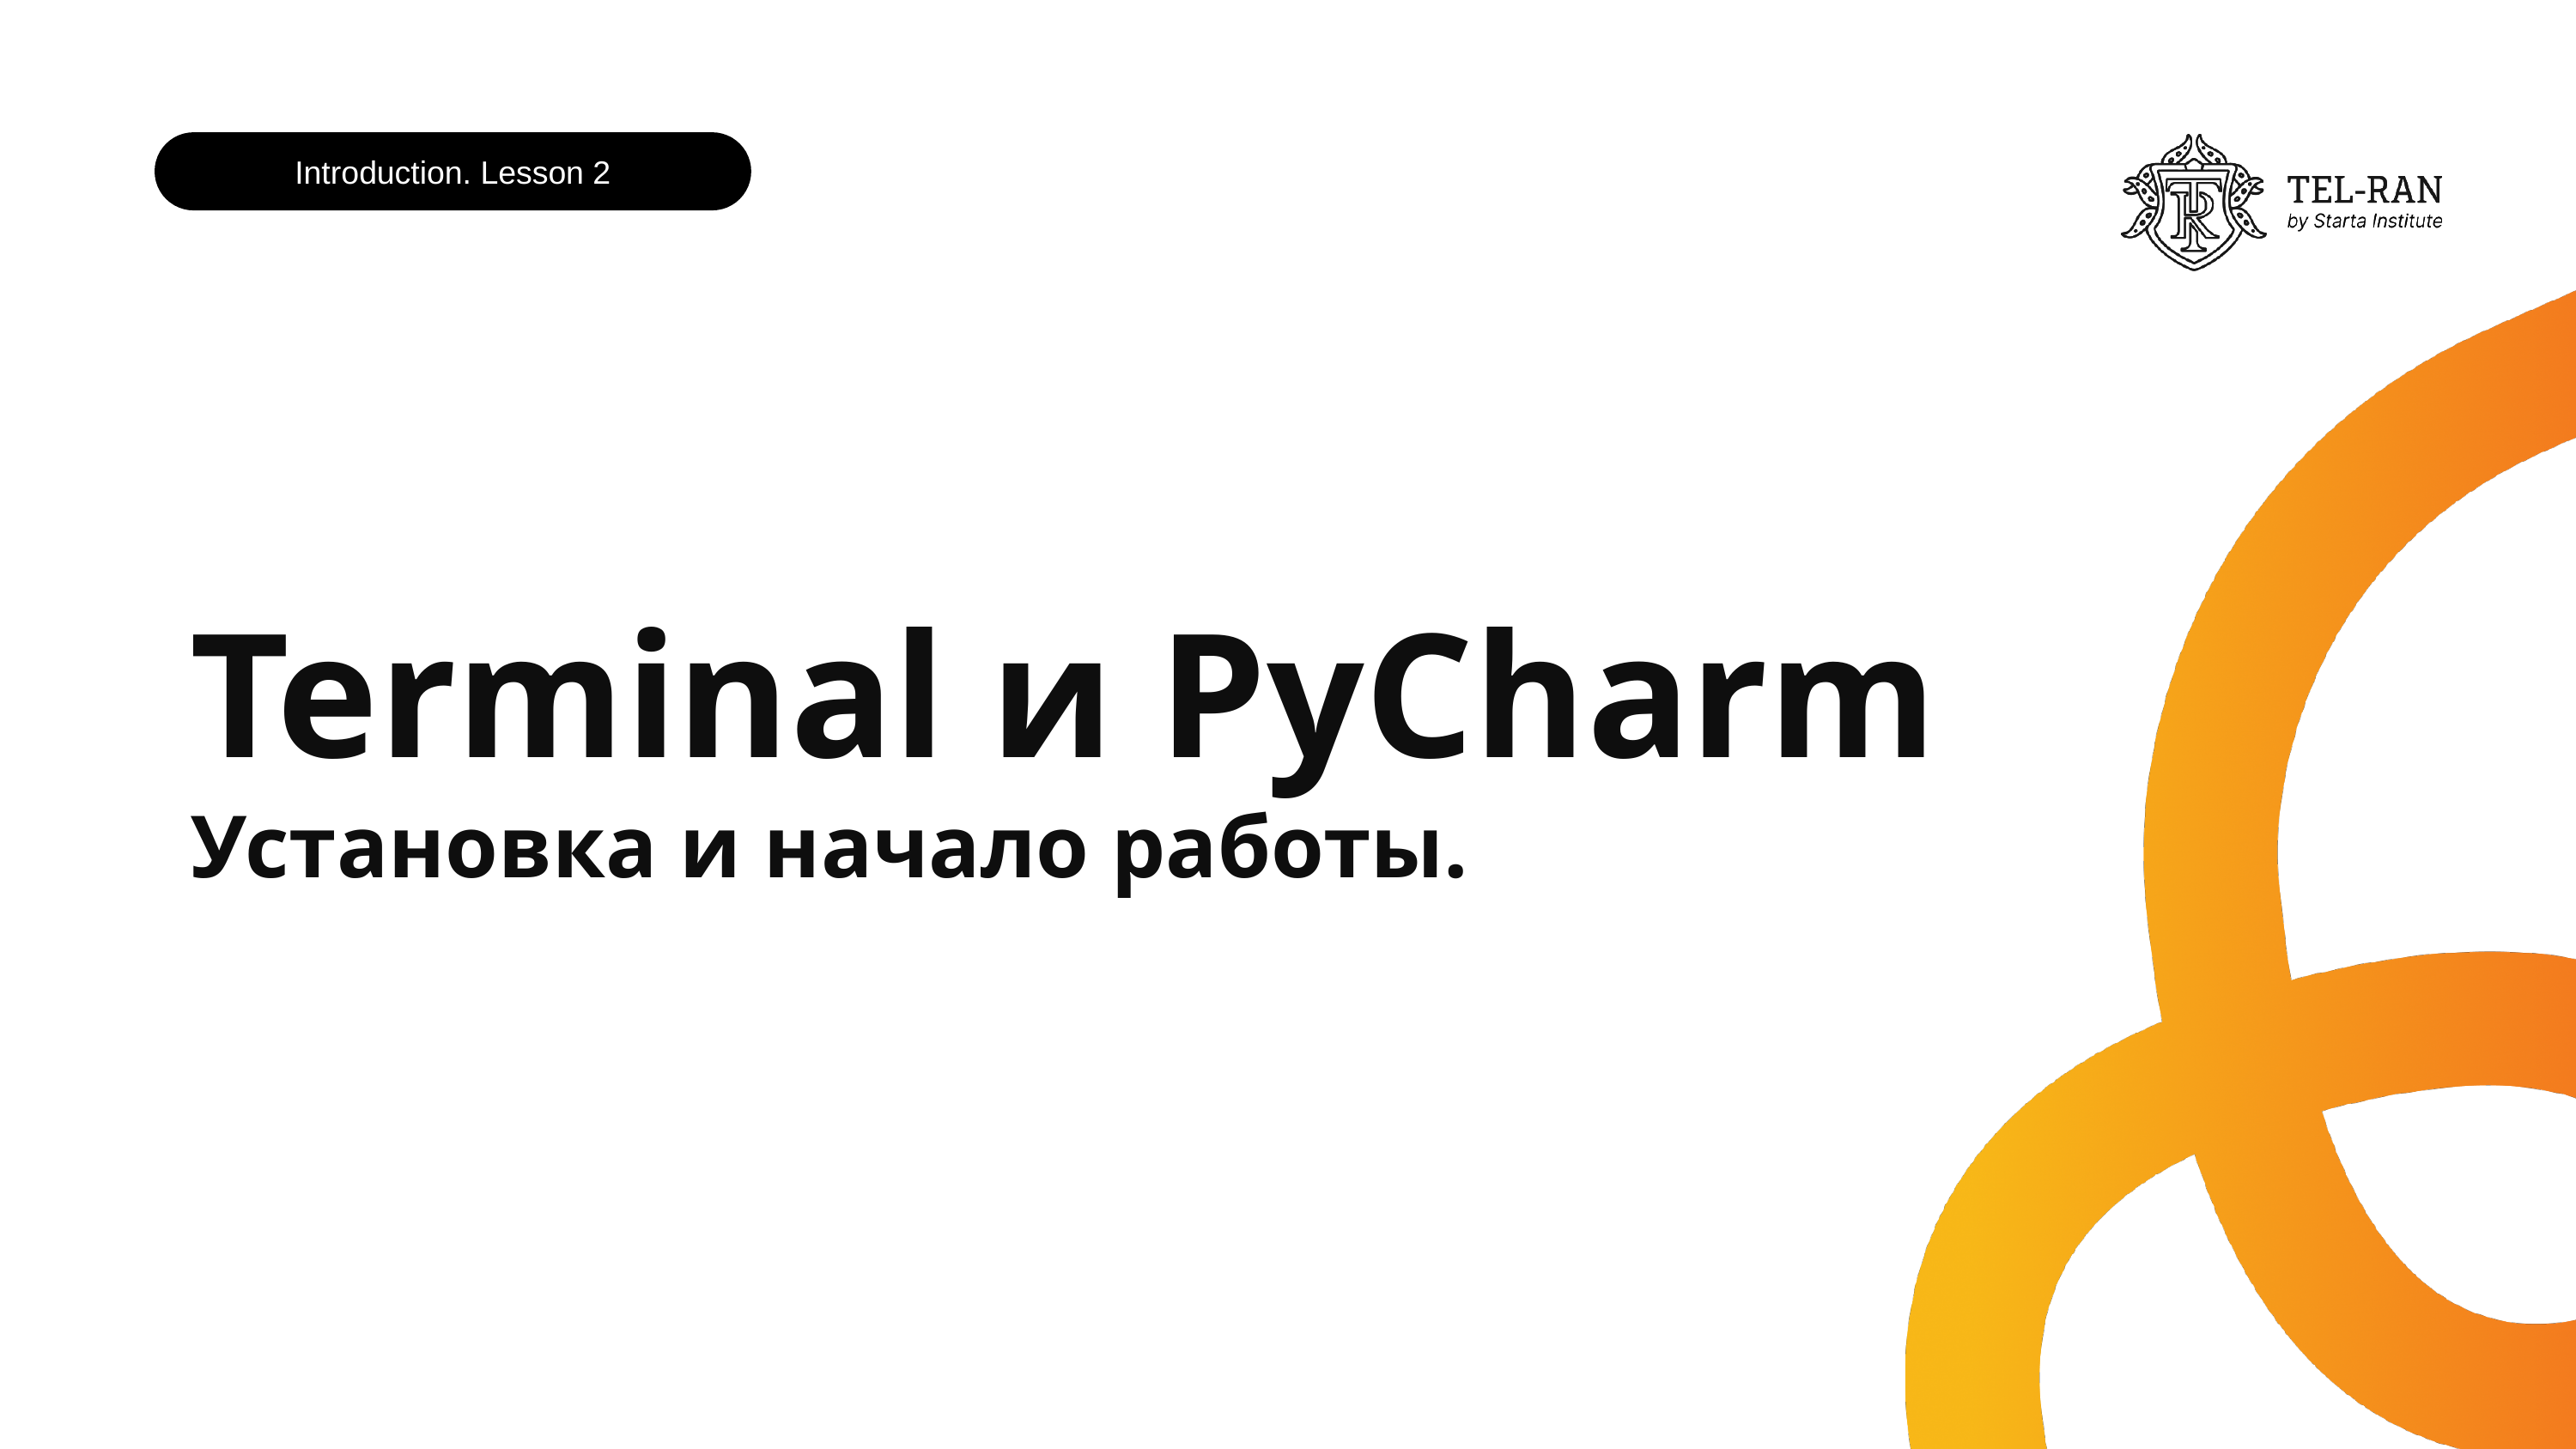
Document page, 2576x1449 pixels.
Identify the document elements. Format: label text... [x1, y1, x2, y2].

picture [1516, 0, 2576, 1449]
title Terminal и PyCharm Установка и начало работы. [177, 579, 1510, 989]
text_box Introduction. Lesson 2 [156, 134, 750, 209]
